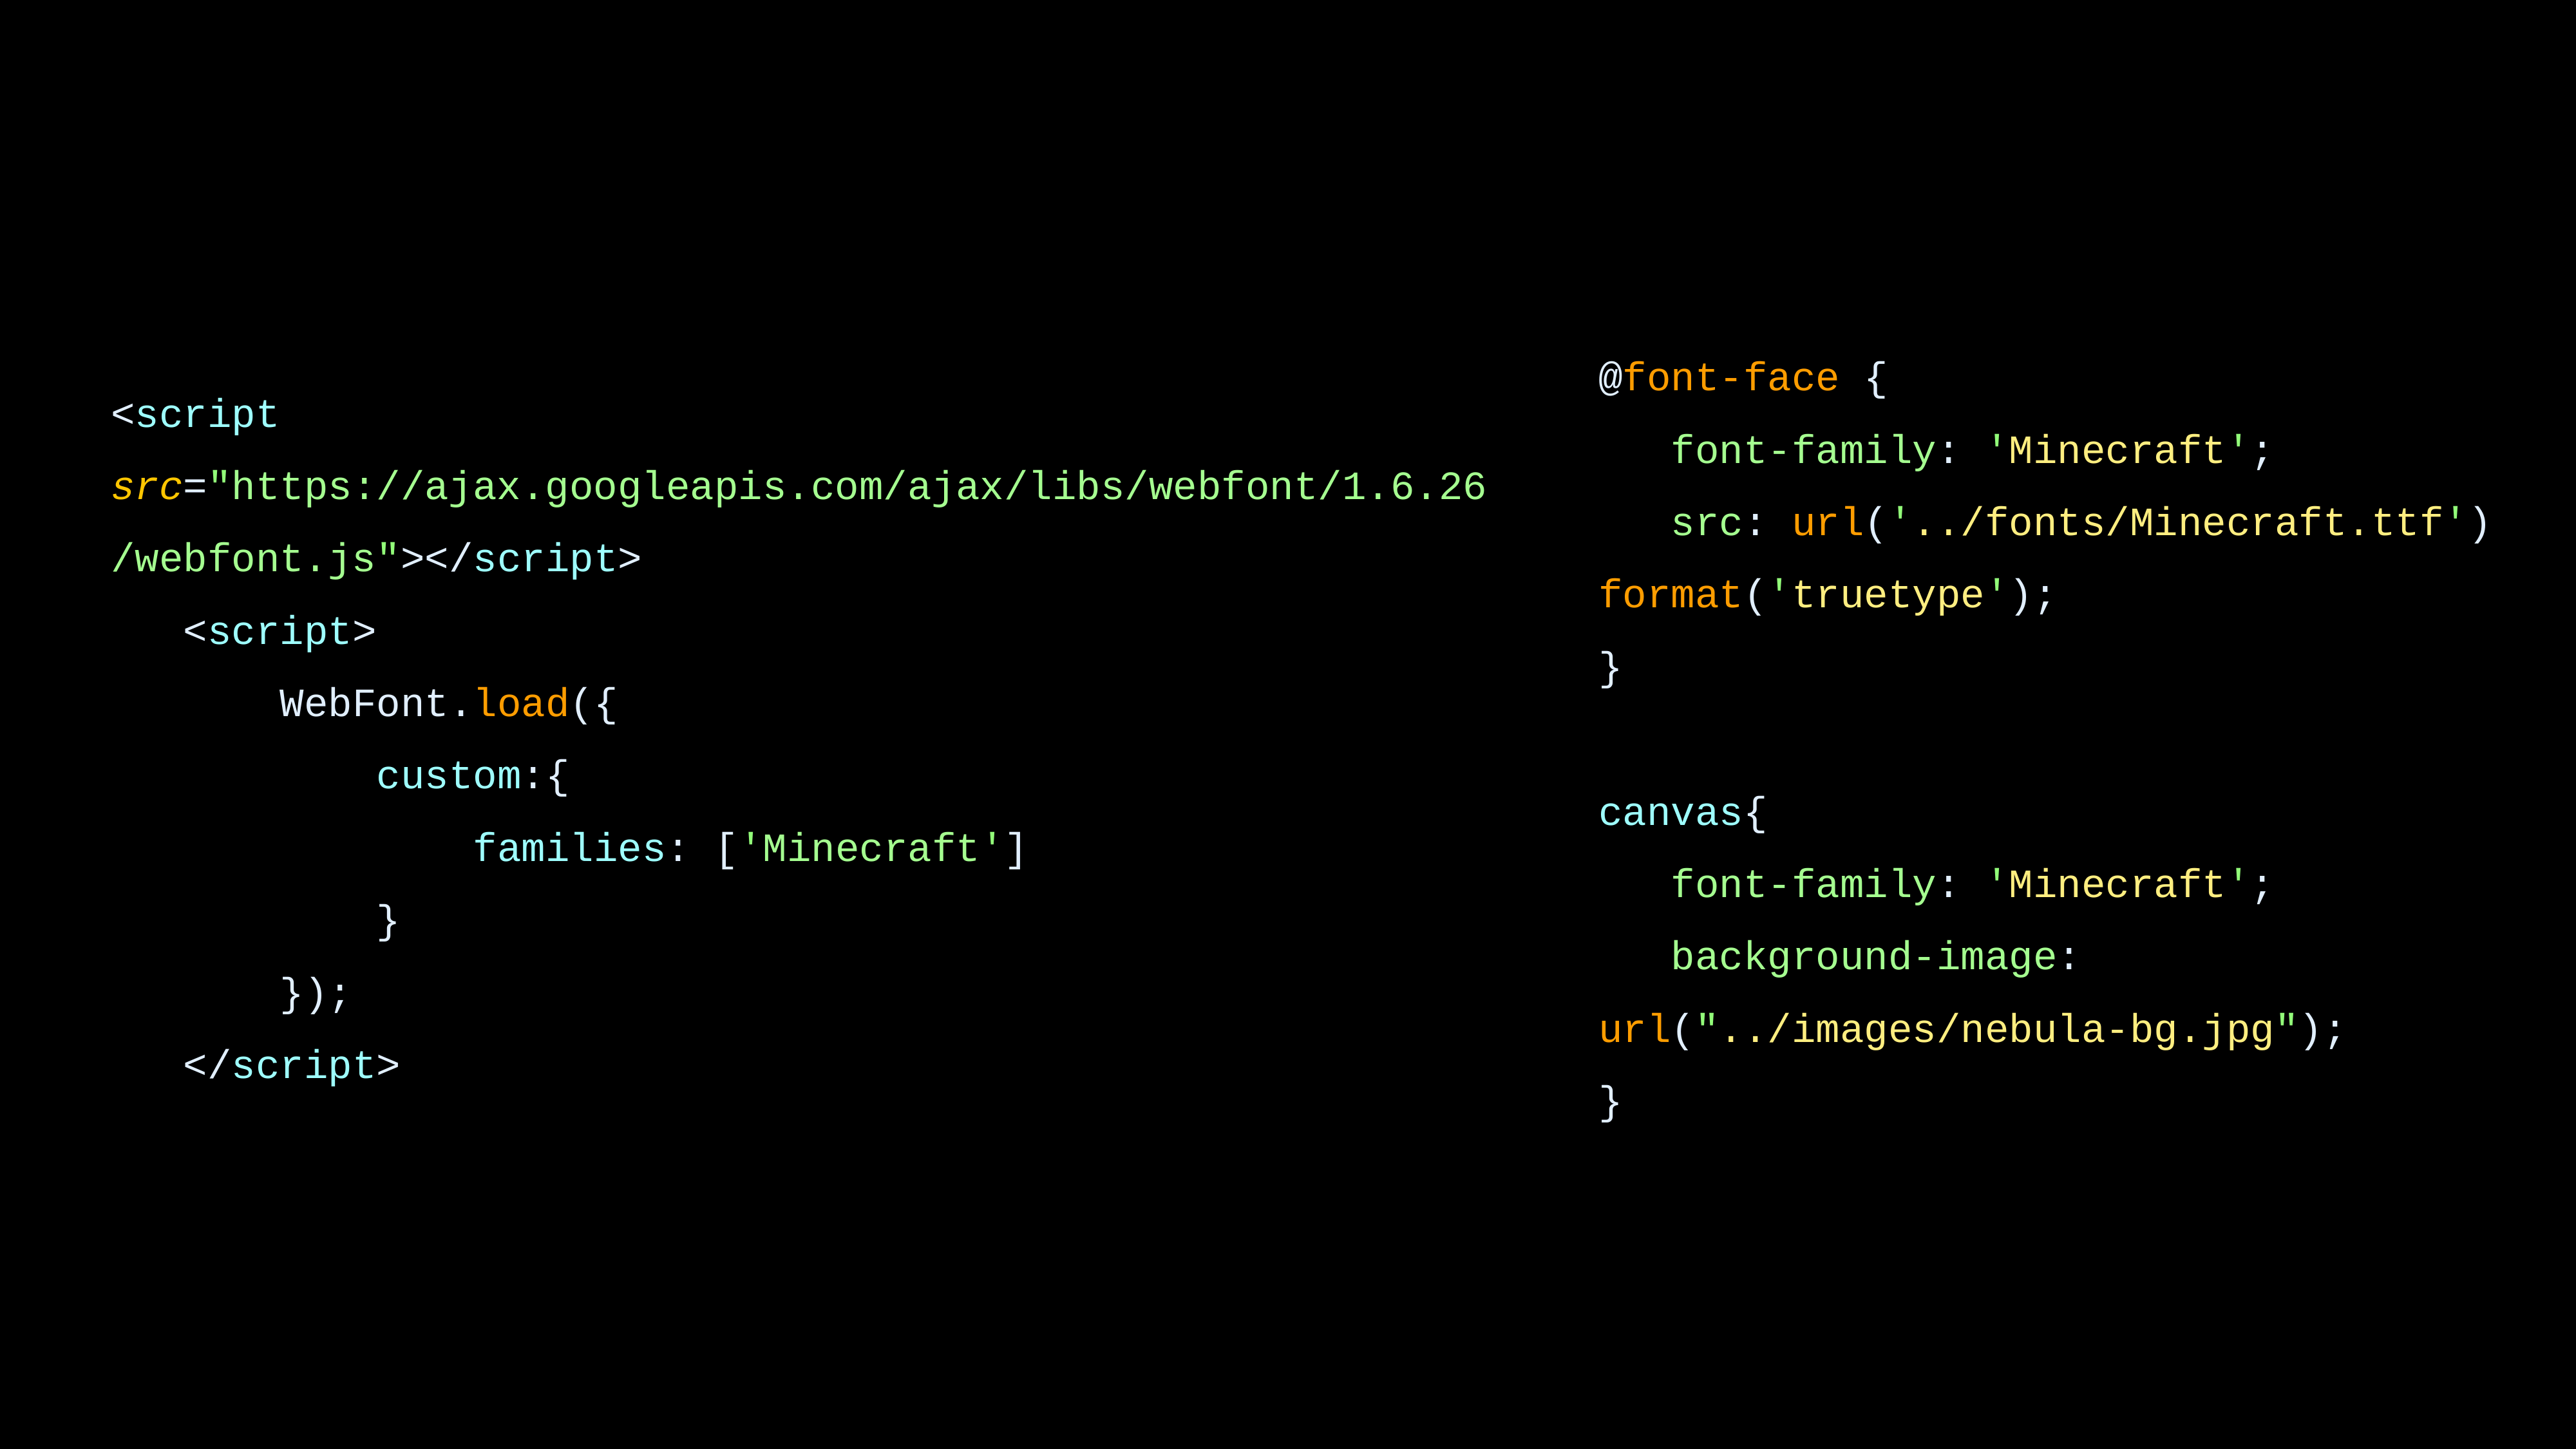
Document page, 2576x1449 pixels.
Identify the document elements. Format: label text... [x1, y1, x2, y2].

text_box @font-face { font-family: 'Minecraft'; src: url('../fonts/Minecraft.ttf') format('truetype'); } canvas{ font-family: 'Minecraft'; background-image: url("../images/nebula-bg.jpg"); } [1589, 229, 2515, 1220]
text_box <script src="https://ajax.googleapis.com/ajax/libs/webfont/1.6.26/webfont.js"></script> <script> WebFont.load({ custom:{ families: ['Minecraft'] } }); </script> [101, 184, 1521, 1265]
